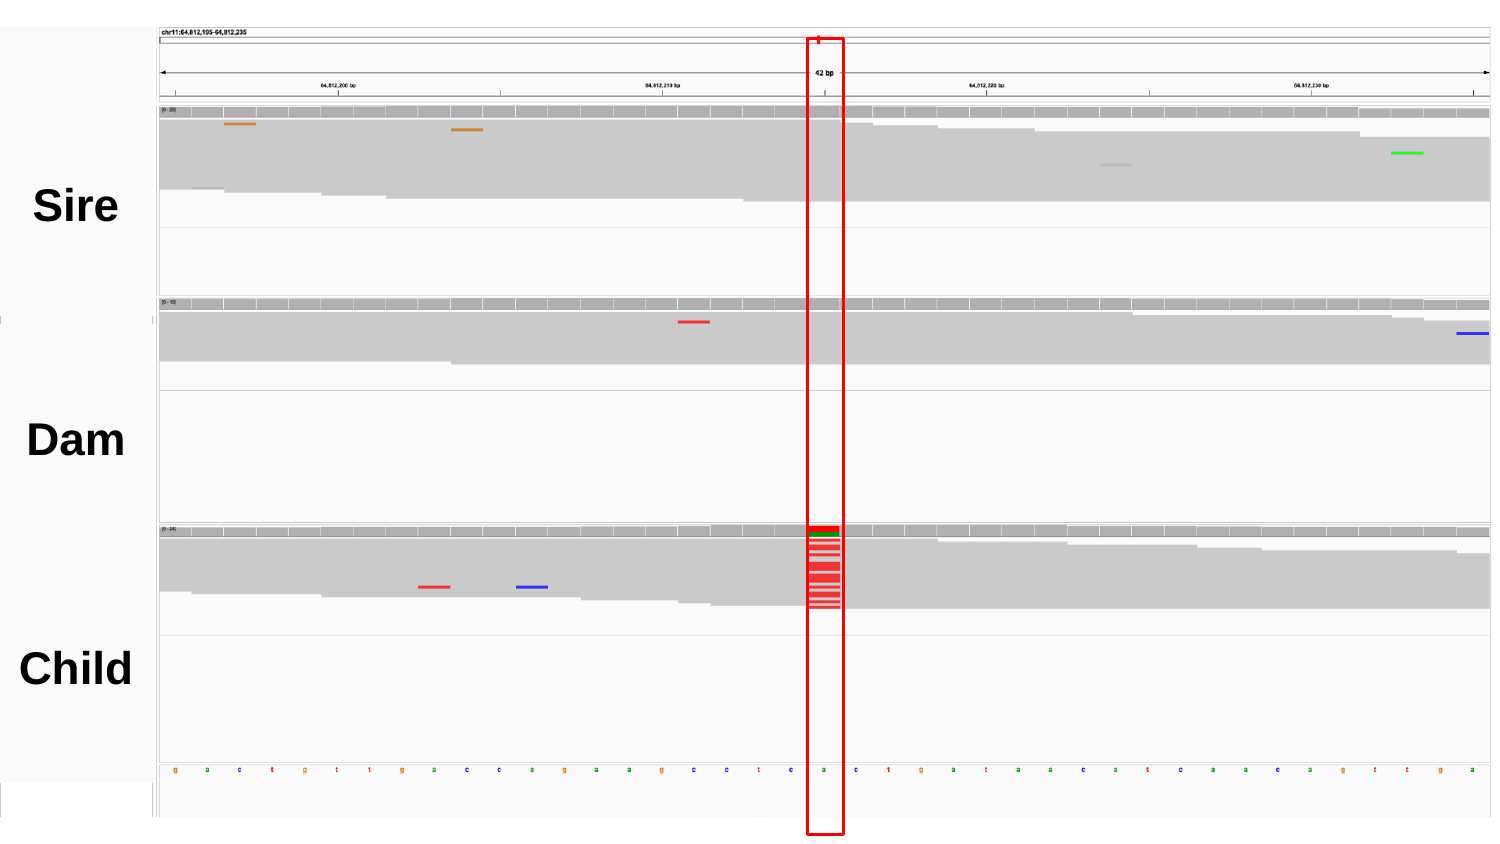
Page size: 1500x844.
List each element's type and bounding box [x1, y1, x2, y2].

text_box [807, 825, 844, 835]
picture [0, 26, 1500, 817]
